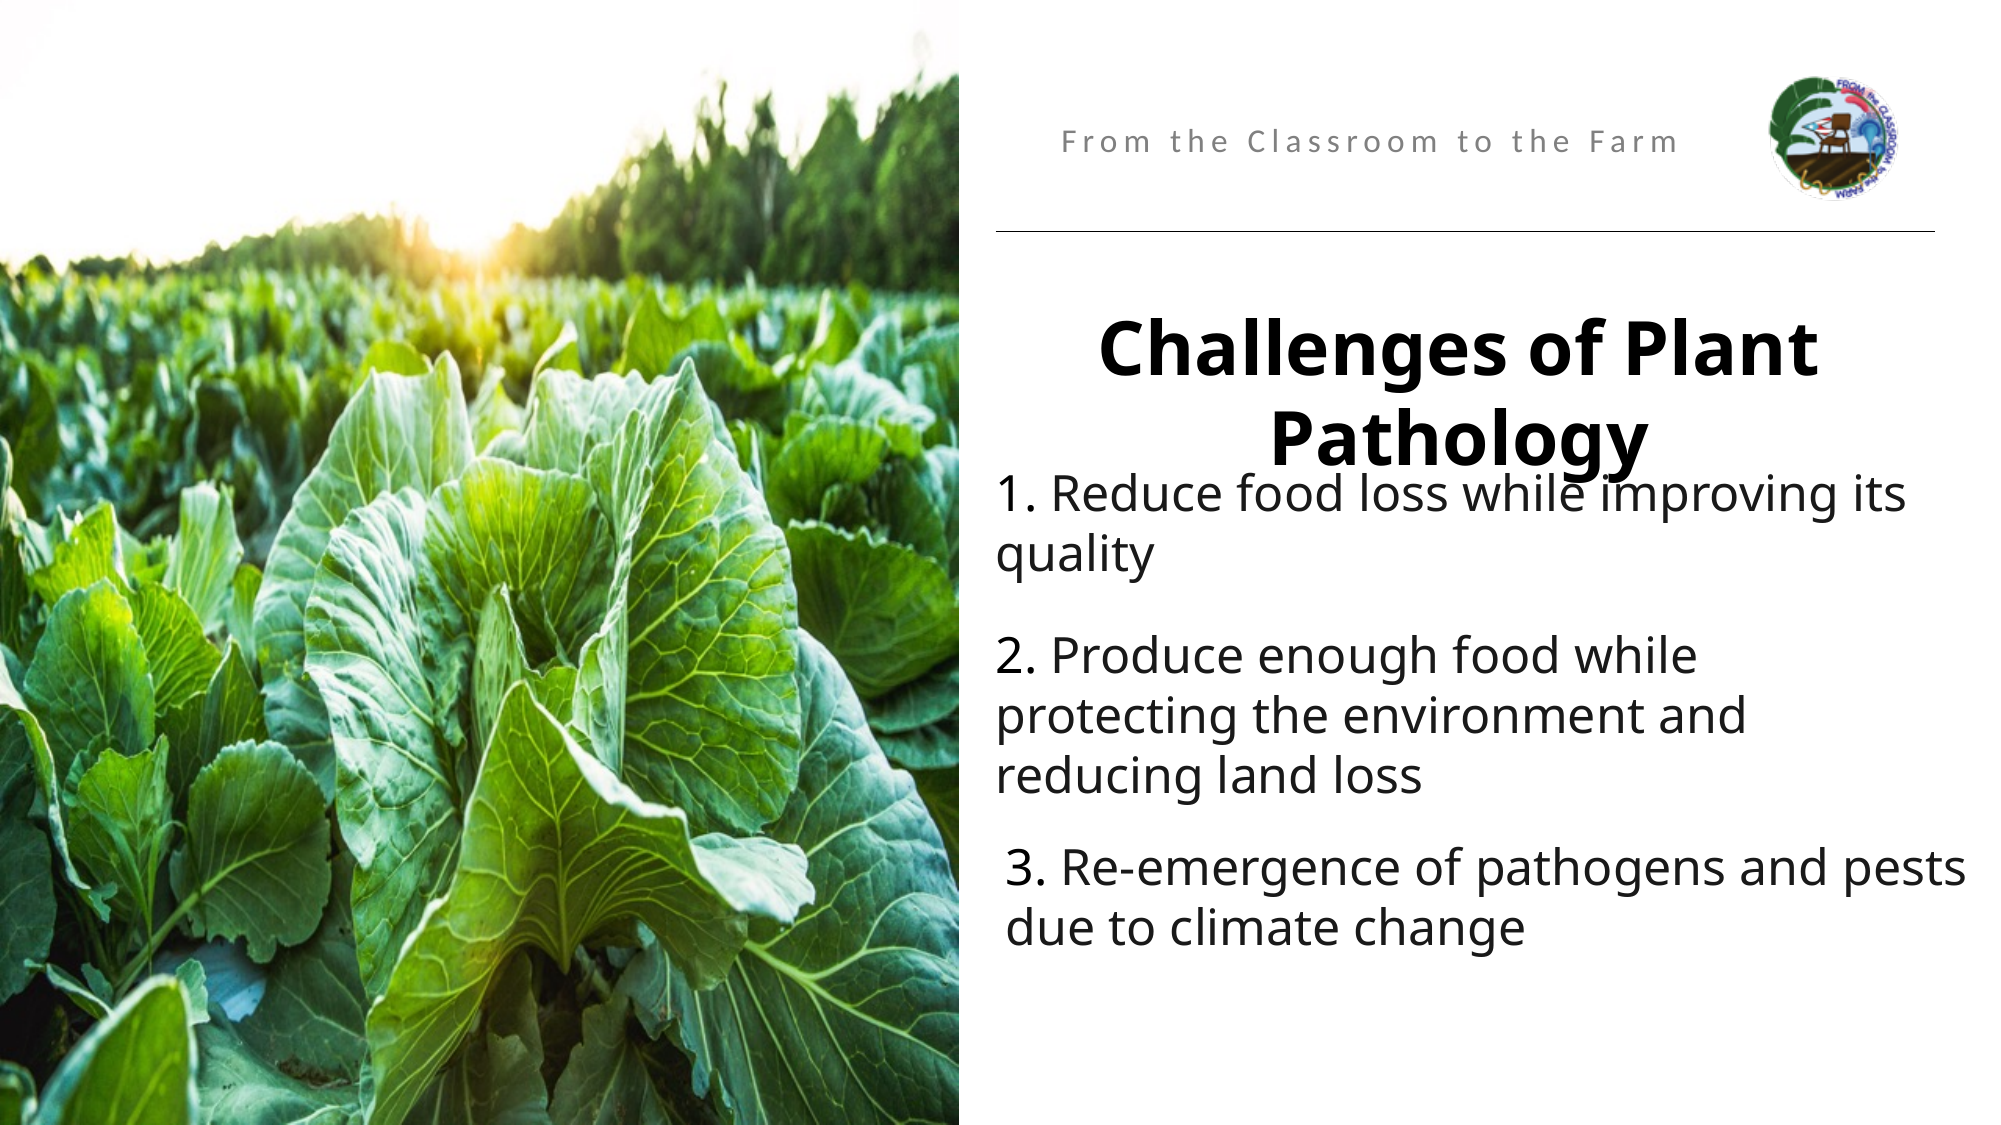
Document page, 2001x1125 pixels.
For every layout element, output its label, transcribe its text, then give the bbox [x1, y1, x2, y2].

picture [0, 0, 959, 1125]
text_box 2. Produce enough food while protecting the environment and reducing land loss [980, 616, 1948, 812]
text_box Challenges of Plant Pathology [959, 293, 2000, 488]
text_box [995, 61, 1935, 232]
text_box 3. Re-emergence of pathogens and pests due to climate change [991, 828, 2000, 963]
text_box 1. Reduce food loss while improving its quality [980, 488, 1948, 589]
